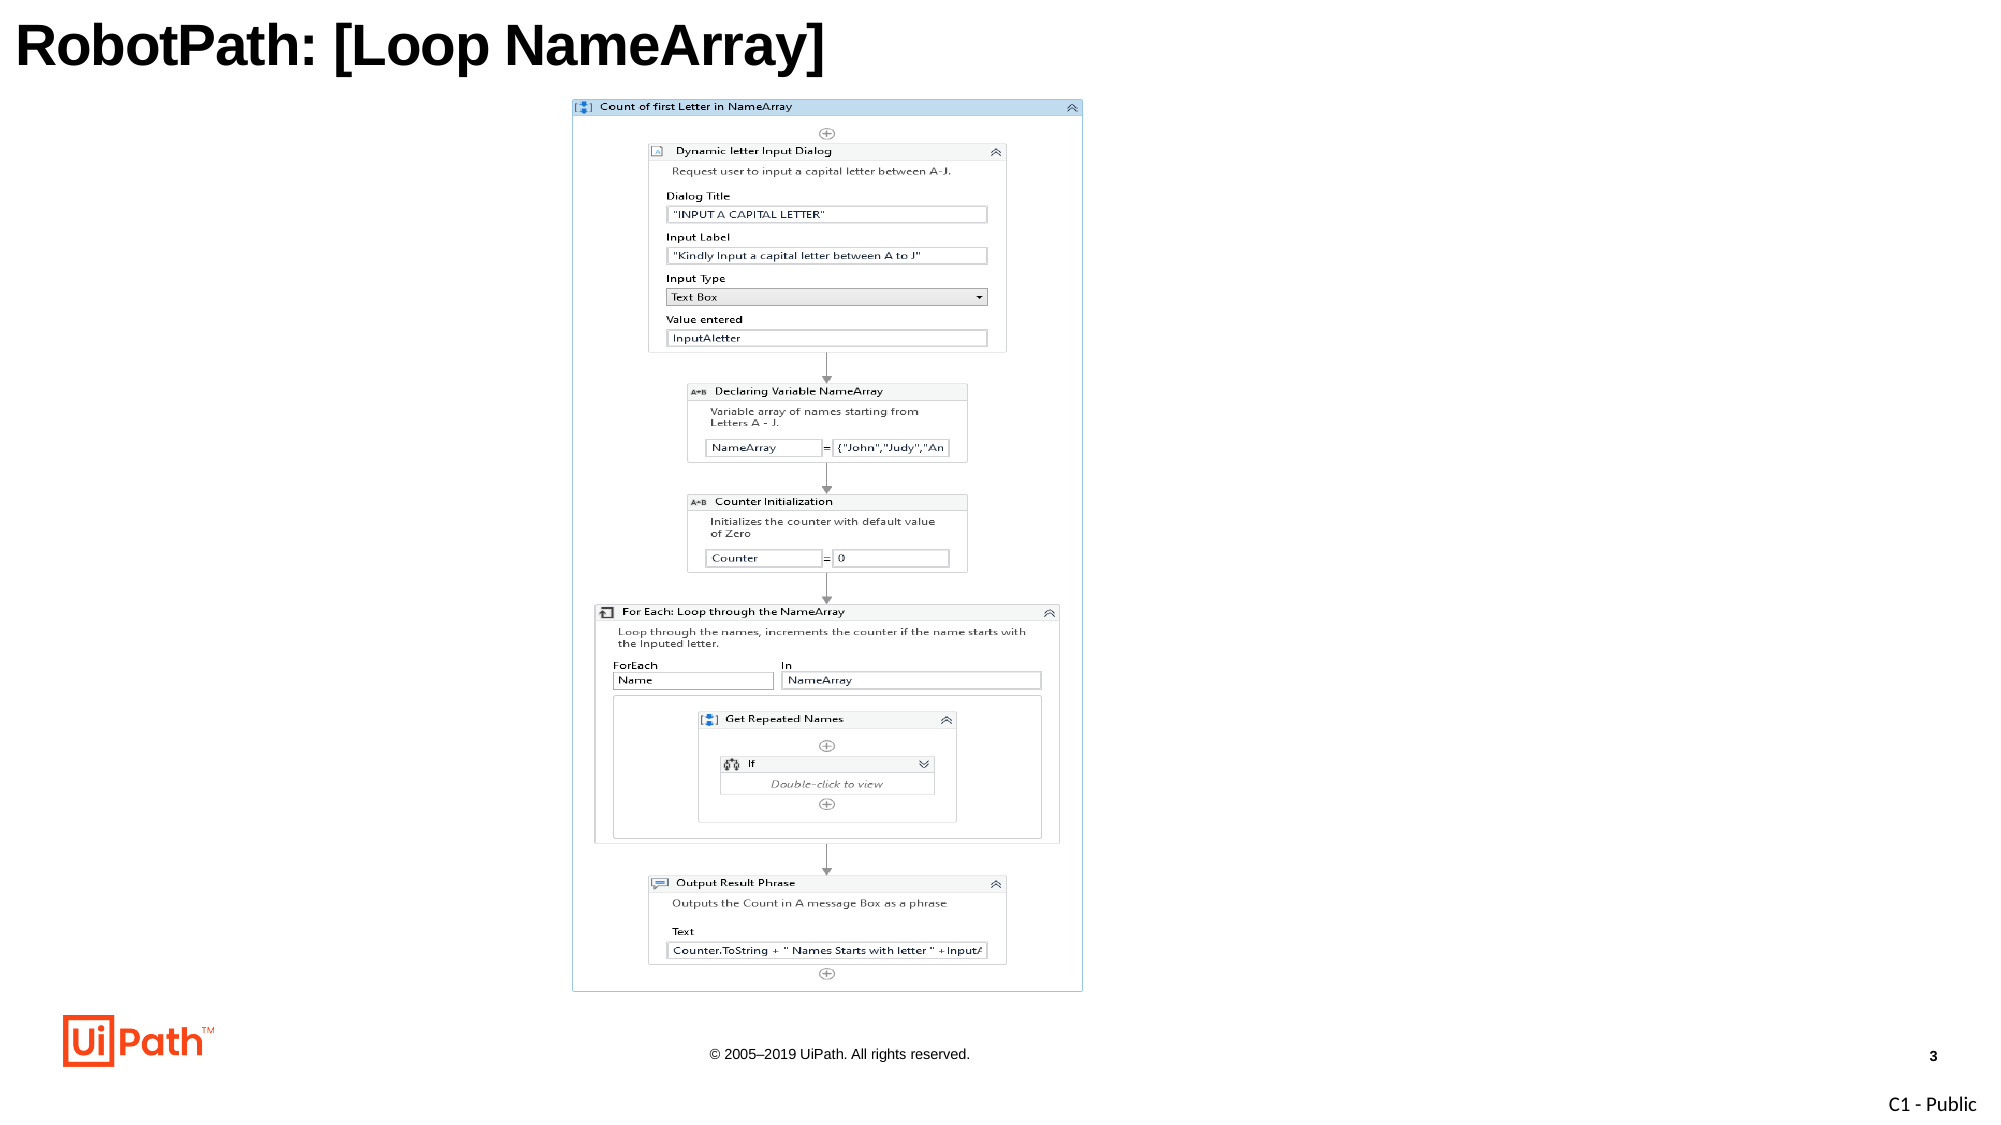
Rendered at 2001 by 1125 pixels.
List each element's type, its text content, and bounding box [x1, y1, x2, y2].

picture [362, 91, 1327, 1011]
footer © 2005–2019 UiPath. All rights reserved. [709, 1043, 1027, 1064]
slide_number 3 [1804, 1045, 1938, 1066]
title RobotPath: [Loop NameArray] m [15, 17, 1939, 80]
picture [63, 1015, 214, 1067]
